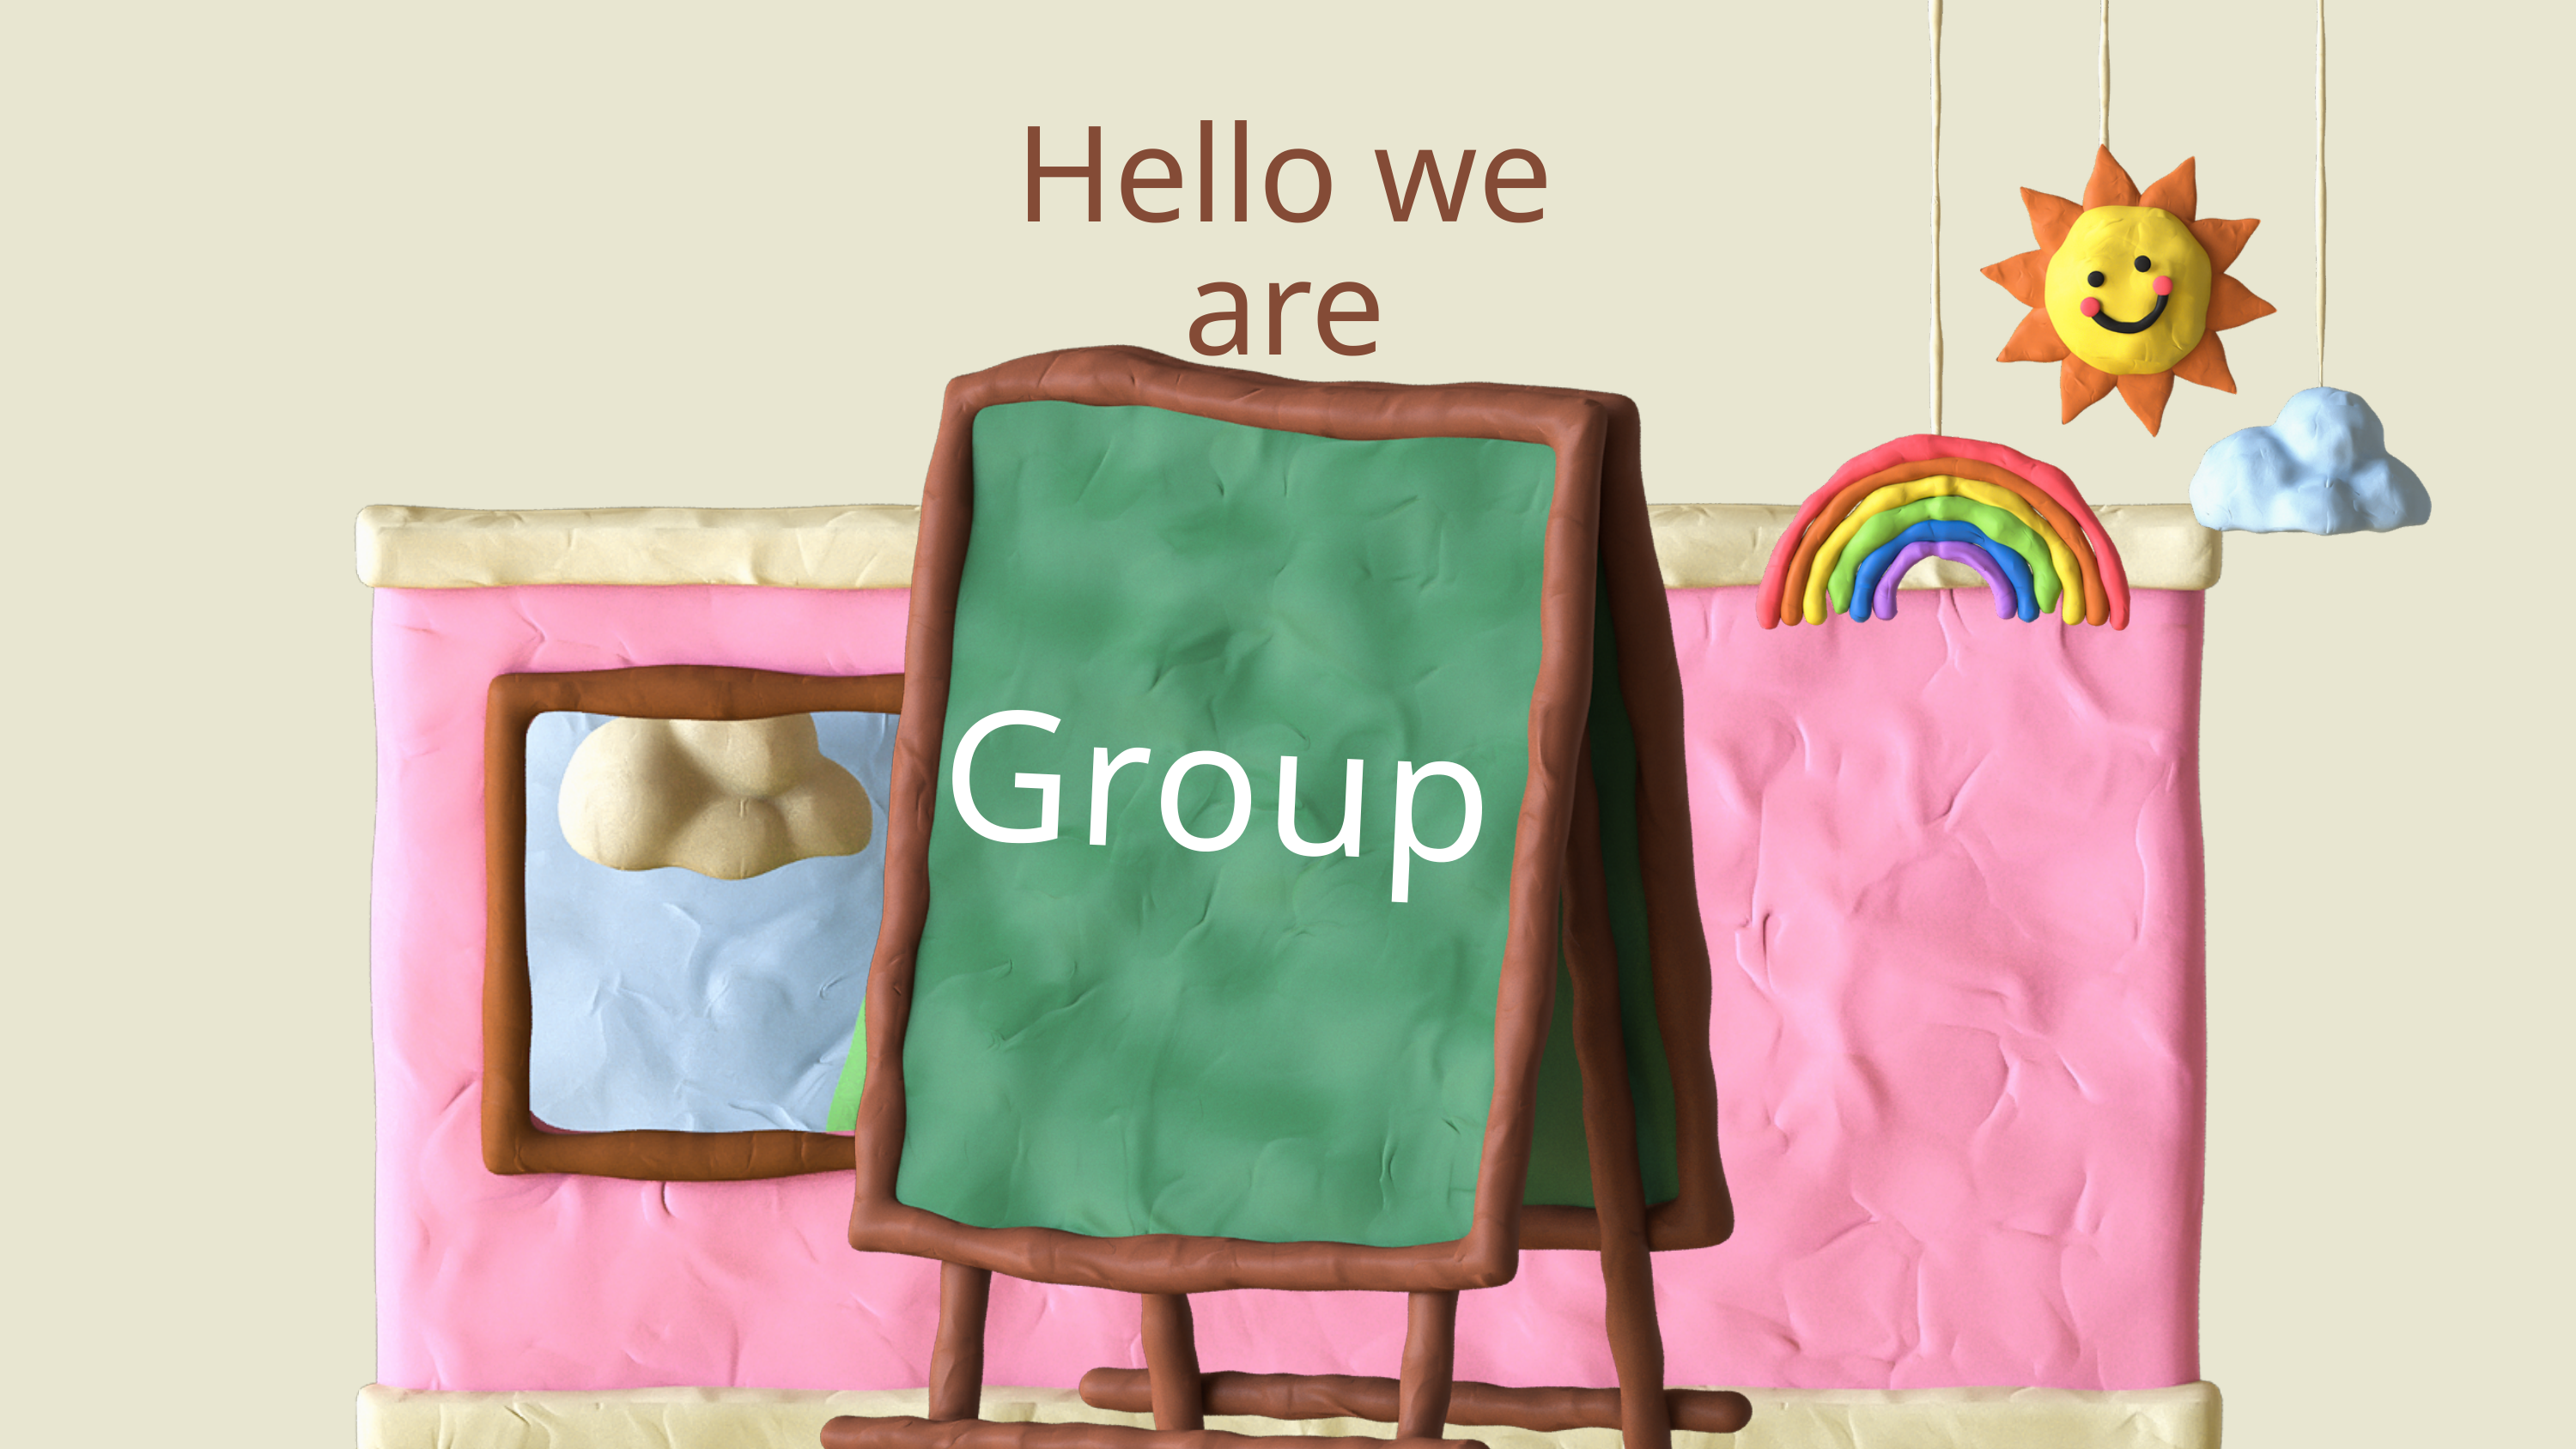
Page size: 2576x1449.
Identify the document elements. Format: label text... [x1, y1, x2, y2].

picture [194, 0, 2432, 1449]
text_box Hello we are [901, 114, 1668, 343]
